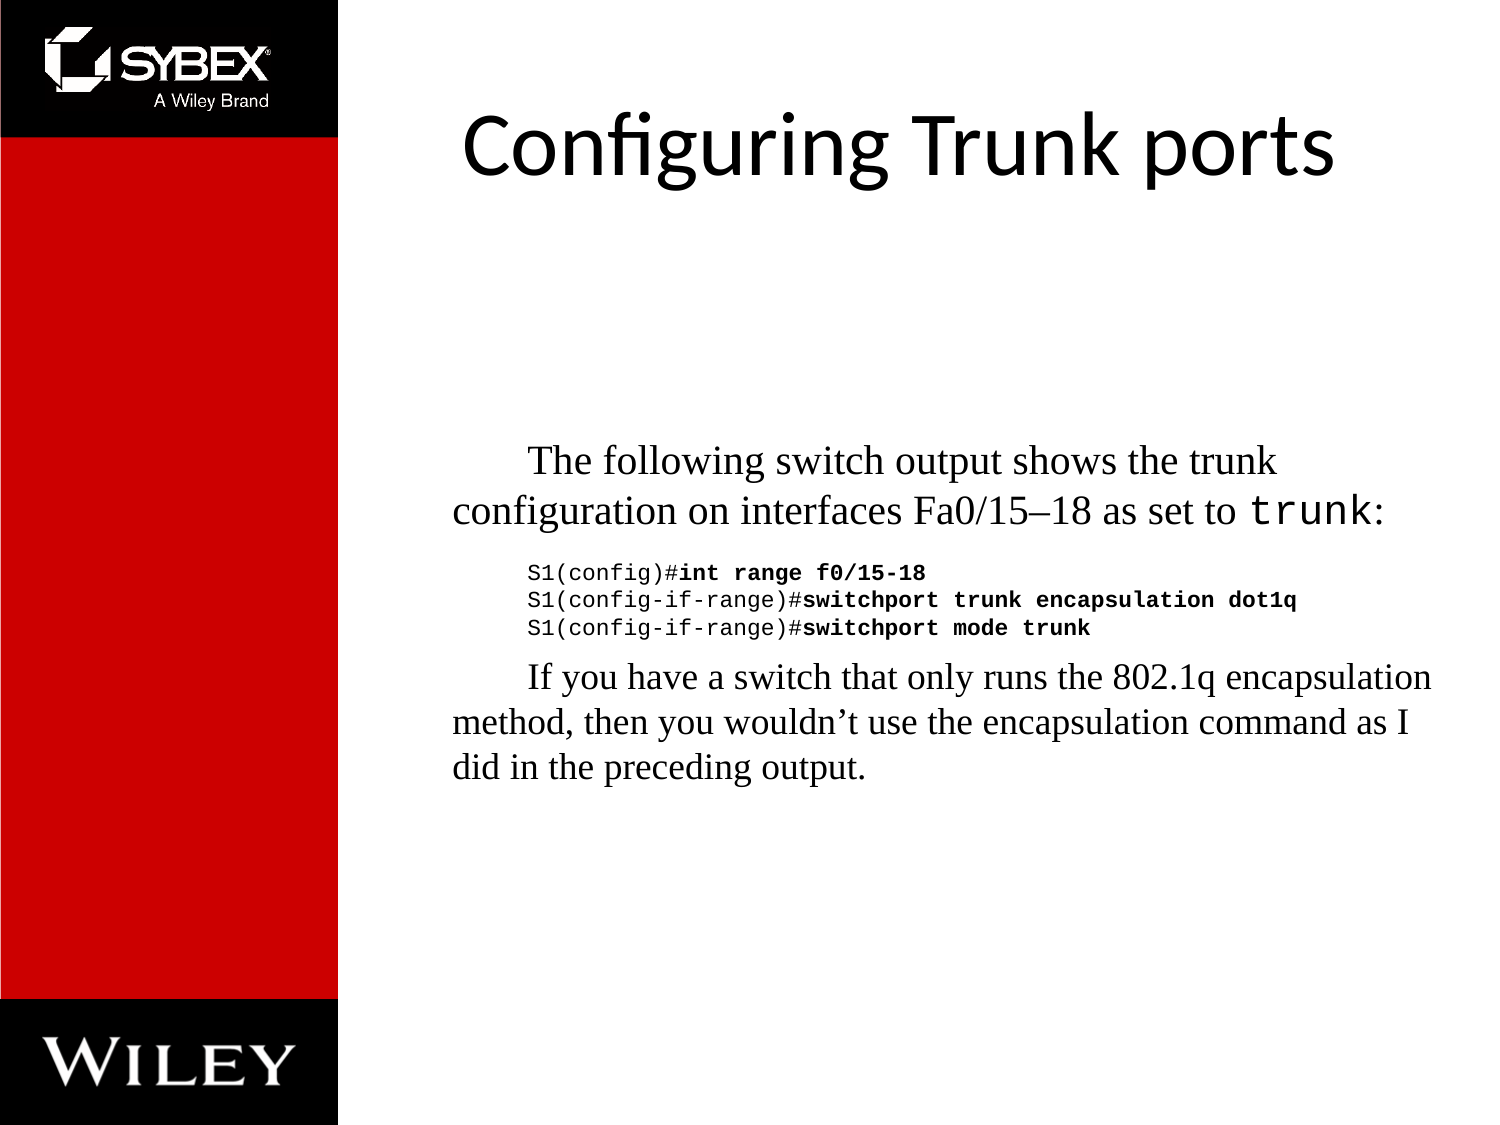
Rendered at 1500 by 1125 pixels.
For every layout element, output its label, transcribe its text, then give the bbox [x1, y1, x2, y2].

picture [0, 999, 338, 1125]
title Configuring Trunk ports [375, 45, 1425, 233]
text_box The following switch output shows the trunk configuration on interfaces Fa0/15–18 as set to trunk: S1(config)#int range f0/15-18 S1(config-if-range)#switchport trunk encapsulation dot1q S1(config-if-range)#switchport mode trunk If you have a switch that only runs the 802.1q encapsulation method, then you wouldn’t use the encapsulation command as I did in the preceding output. [362, 425, 1450, 795]
picture [45, 27, 271, 111]
